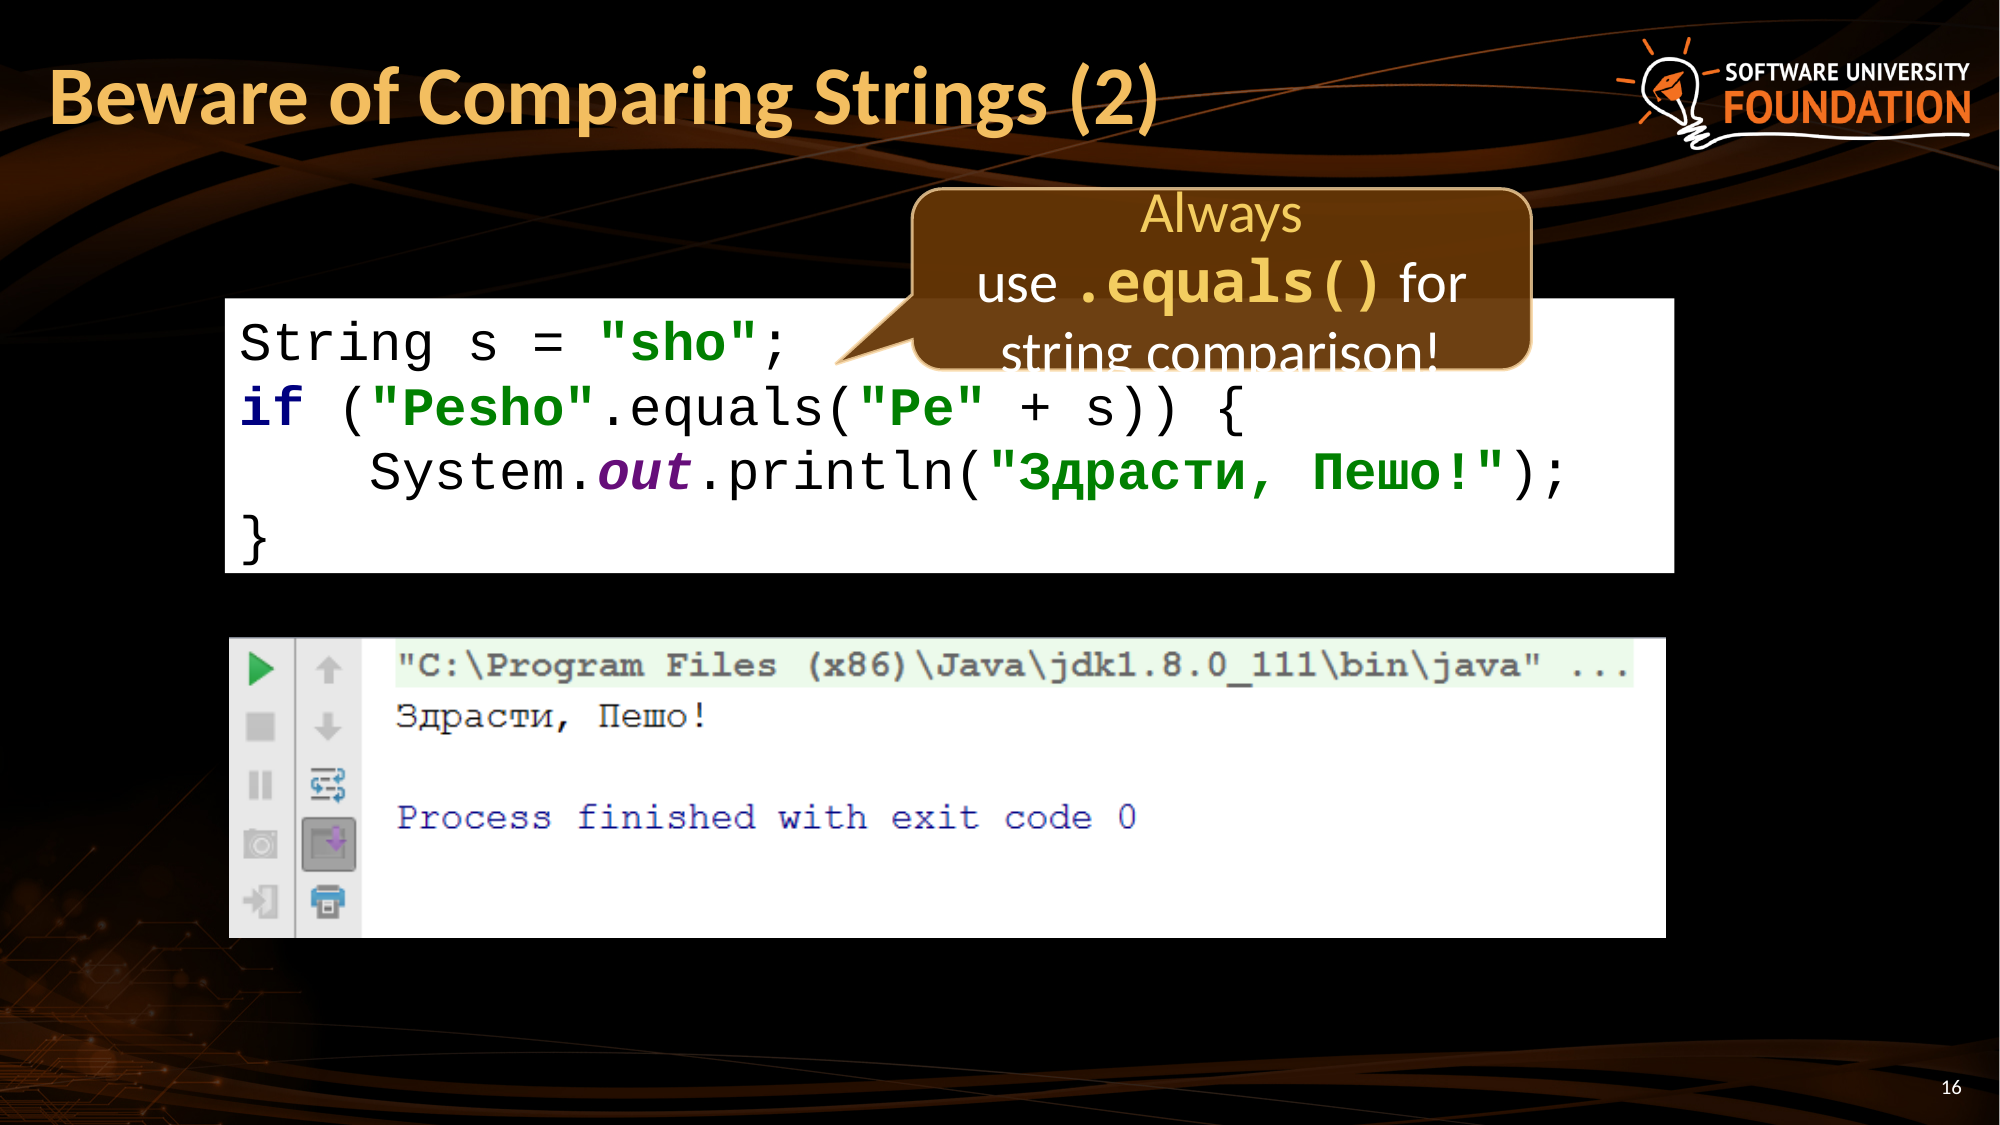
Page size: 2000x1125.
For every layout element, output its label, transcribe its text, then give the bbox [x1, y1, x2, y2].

picture [0, 0, 2000, 1125]
slide_number 16 [1897, 1070, 1968, 1103]
text_box Always use .equals() for string comparison! [834, 187, 1533, 372]
text_box String s = "sho"; if ("Pesho".equals("Pe" + s)) { System.out.println("Здрасти, Пешо!"); } [224, 298, 1675, 574]
title Beware of Comparing Strings (2) [30, 6, 1602, 189]
